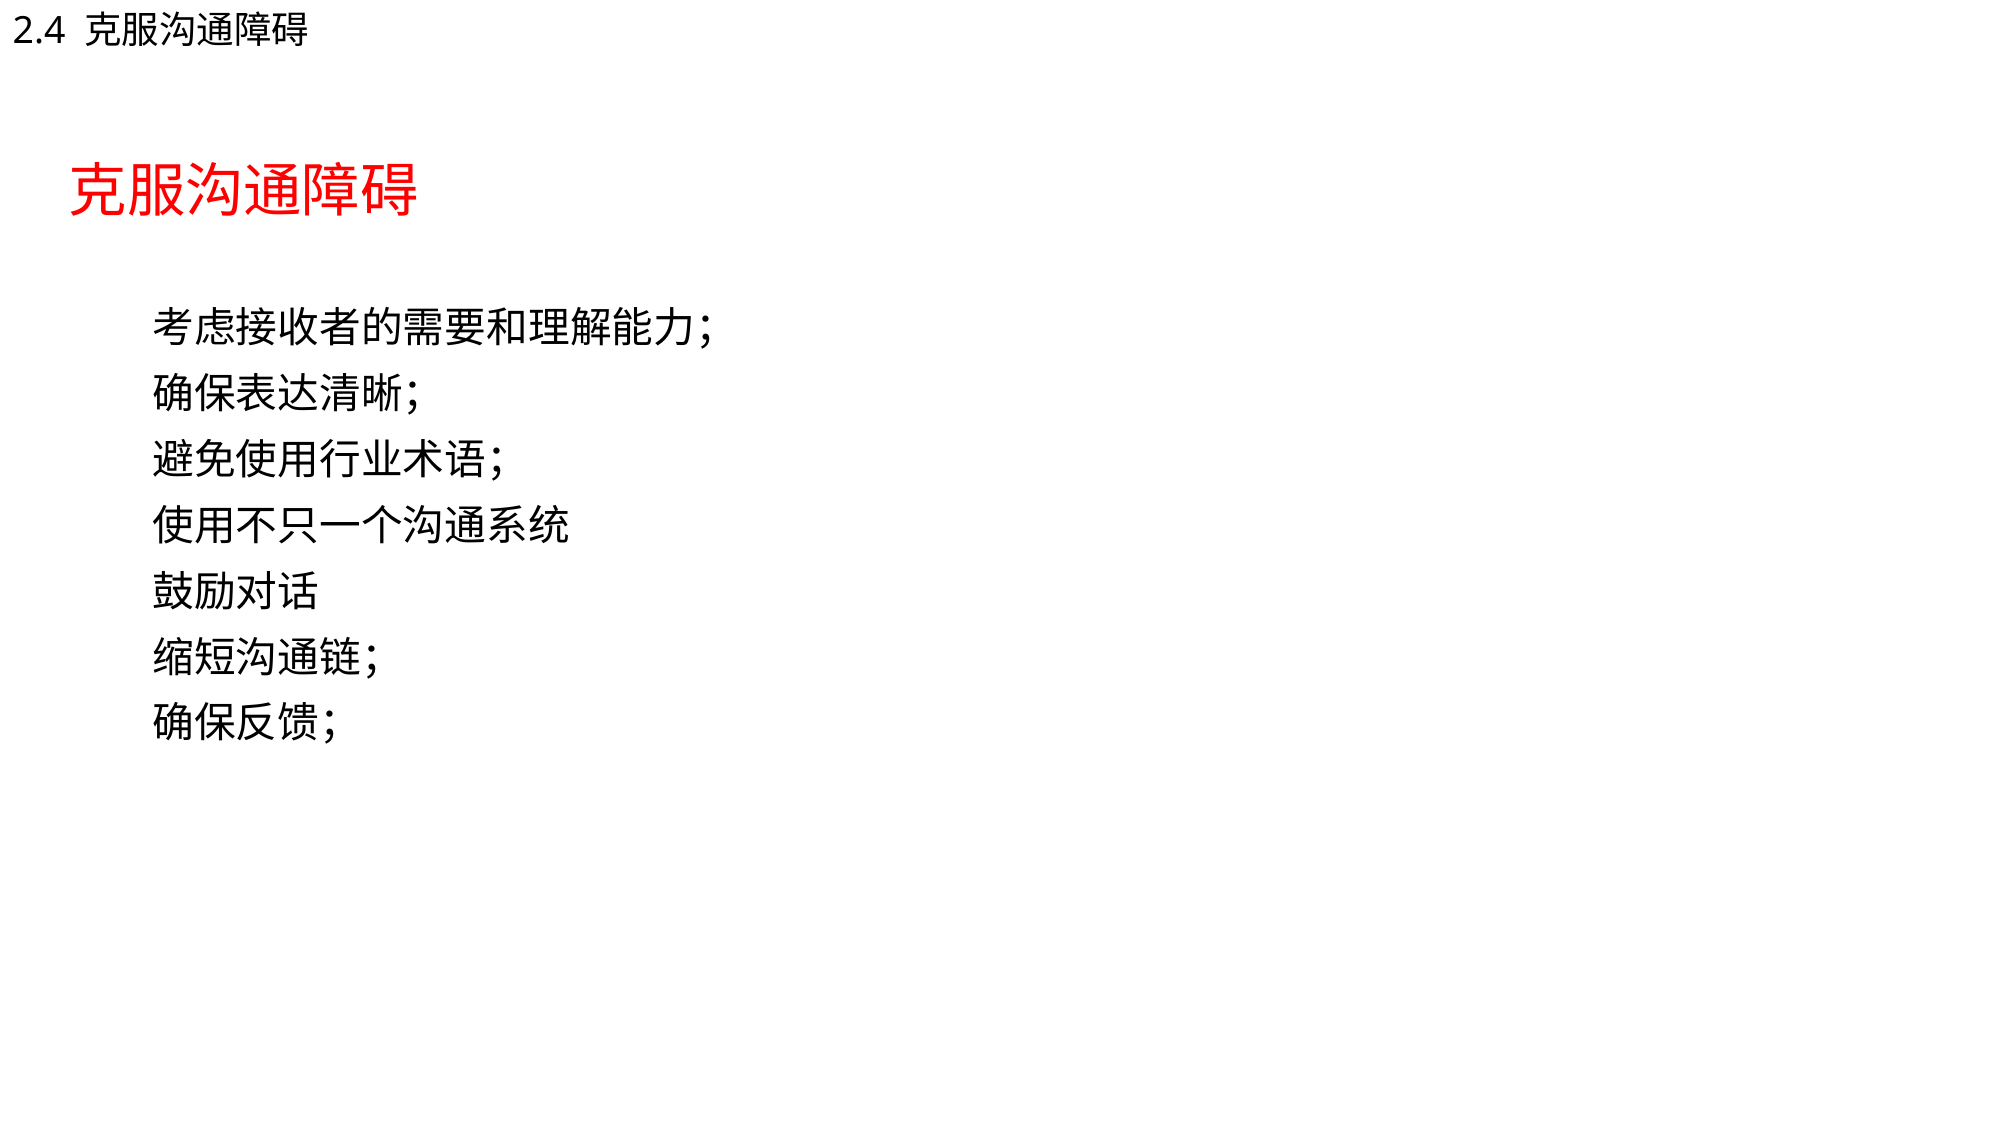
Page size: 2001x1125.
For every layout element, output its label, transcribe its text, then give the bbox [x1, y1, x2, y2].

text_box 2.4 克服沟通障碍 [0, 0, 325, 59]
text_box 克服沟通障碍 [53, 110, 434, 231]
list 考虑接收者的需要和理解能力； 确保表达清晰； 避免使用行业术语； 使用不只一个沟通系统 鼓励对话 缩短沟通链； 确保反馈； [137, 299, 1863, 1014]
